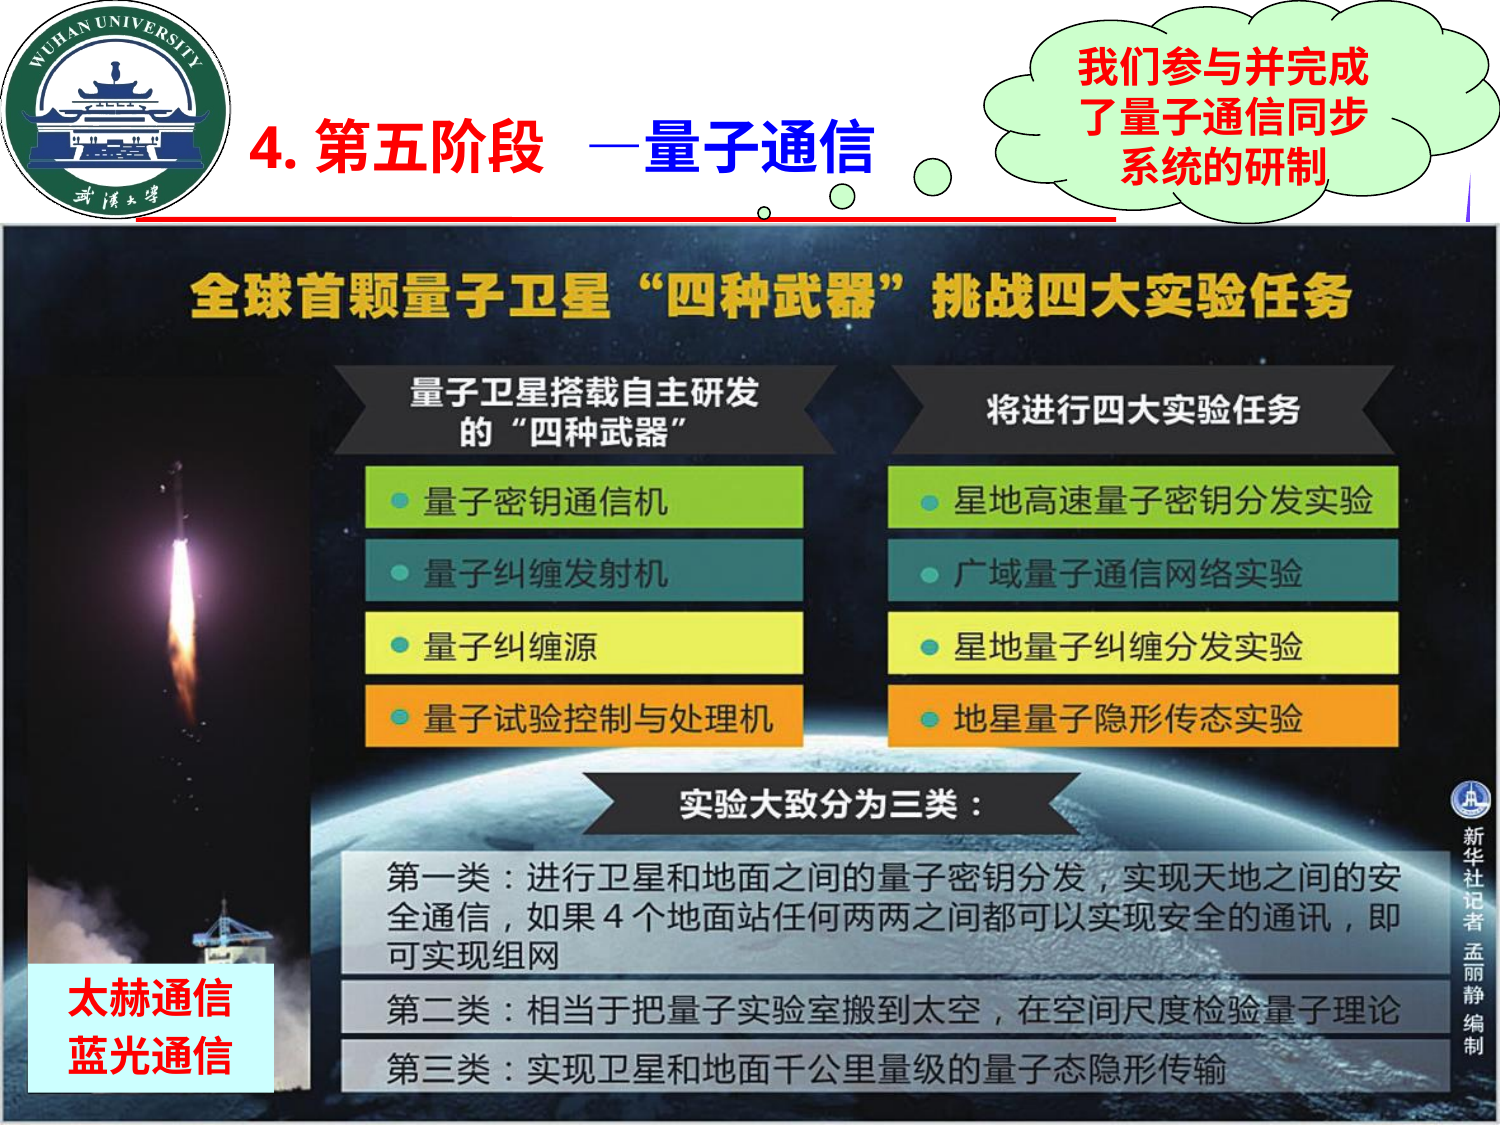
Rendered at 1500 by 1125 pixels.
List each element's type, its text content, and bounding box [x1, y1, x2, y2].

title 4.第五阶段 —量子通信 [234, 81, 1020, 188]
text_box 我们参与并完成了量子通信同步系统的研制 [983, 0, 1500, 220]
text_box 我们参与并完成了量子通信同步系统的研制 [829, 184, 855, 209]
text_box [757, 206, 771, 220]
picture [0, 1, 231, 220]
text_box 我们参与并完成了量子通信同步系统的研制 [914, 158, 952, 196]
picture [0, 222, 1500, 1125]
